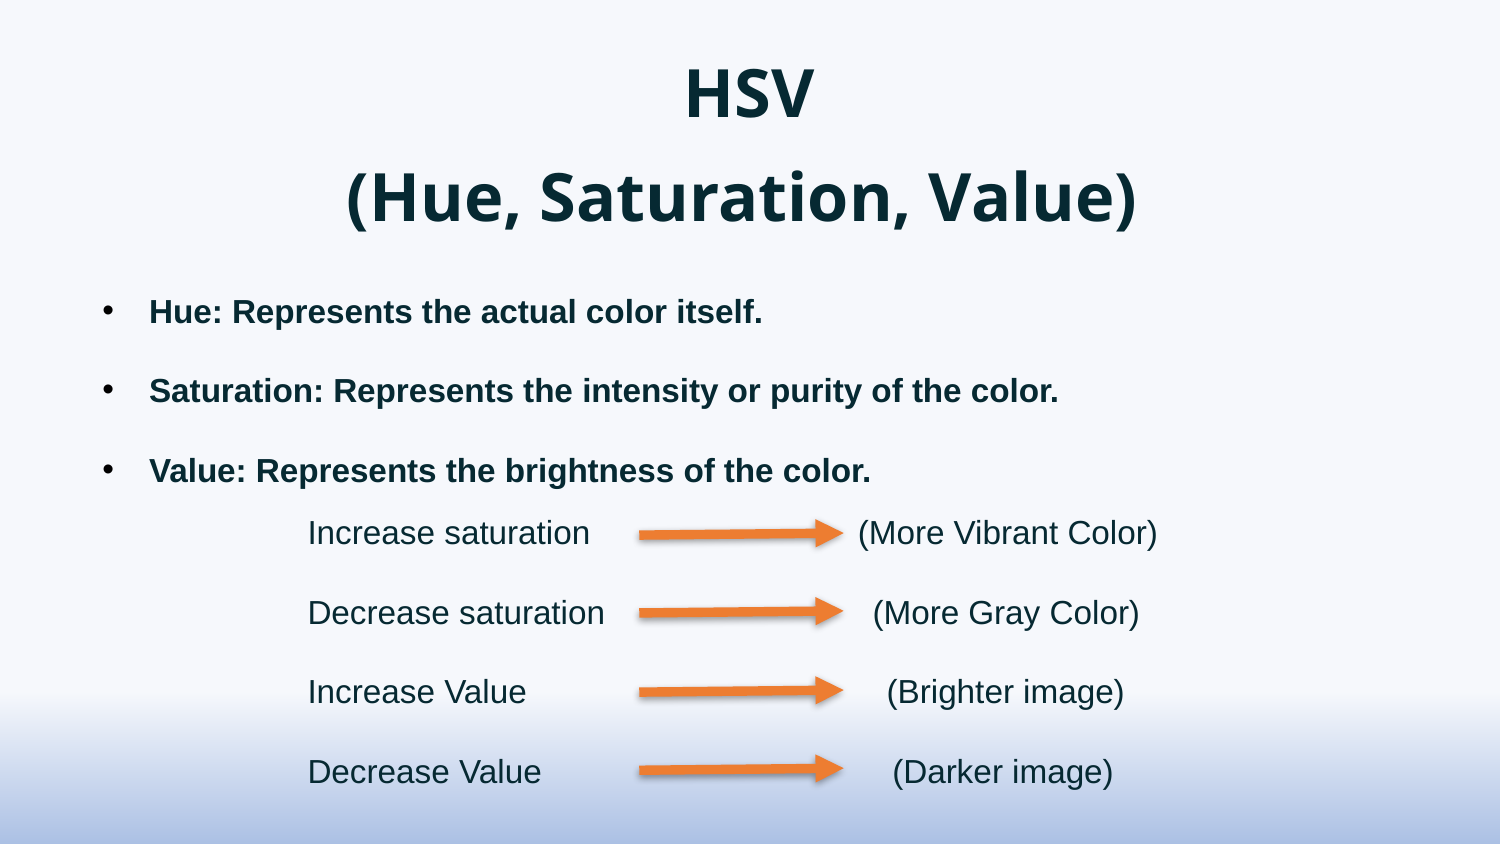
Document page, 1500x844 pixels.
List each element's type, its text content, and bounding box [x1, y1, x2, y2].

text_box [639, 689, 844, 693]
text_box HSV [86, 45, 1413, 137]
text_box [639, 767, 844, 771]
title (Hue, Saturation, Value) [79, 148, 1406, 241]
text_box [639, 532, 844, 536]
text_box Hue: Represents the actual color itself. Saturation: Represents the intensity or purity of the color. Value: Represents the brightness of the color. [87, 282, 1076, 497]
text_box Increase saturation (More Vibrant Color) Decrease saturation (More Gray Color) Increase Value (Brighter image) Decrease Value (Darker image) [292, 503, 1192, 798]
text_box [639, 610, 844, 614]
